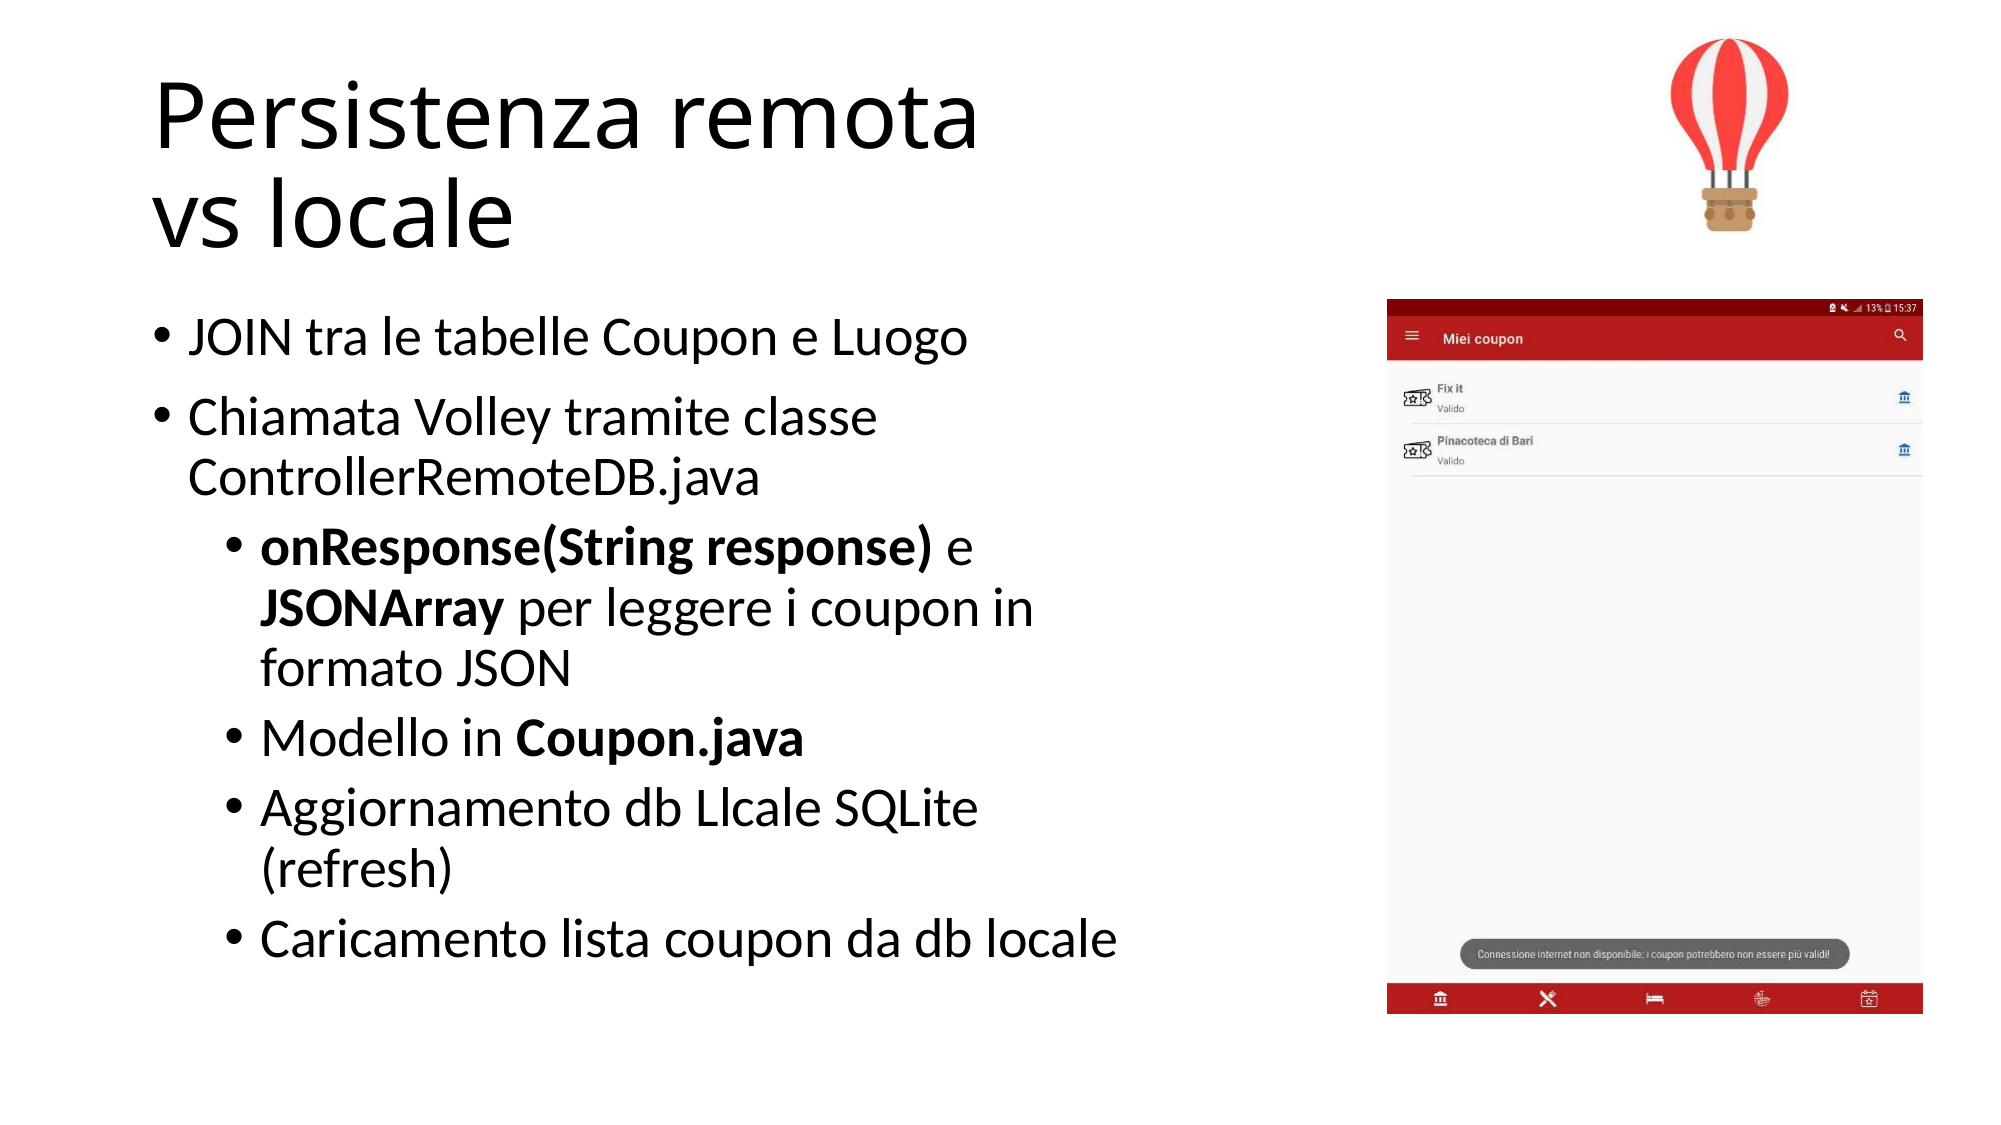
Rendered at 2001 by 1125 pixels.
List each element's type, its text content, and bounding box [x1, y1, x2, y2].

title Persistenza remota vs locale [137, 59, 1018, 278]
picture [1387, 299, 1923, 1014]
list JOIN tra le tabelle Coupon e Luogo Chiamata Volley tramite classe ControllerRemoteDB.java onResponse(String response) e JSONArray per leggere i coupon in formato JSON Modello in Coupon.java Aggiornamento db Llcale SQLite (refresh) Caricamento lista coupon da db locale [137, 299, 1135, 1014]
picture [1619, 25, 1840, 245]
